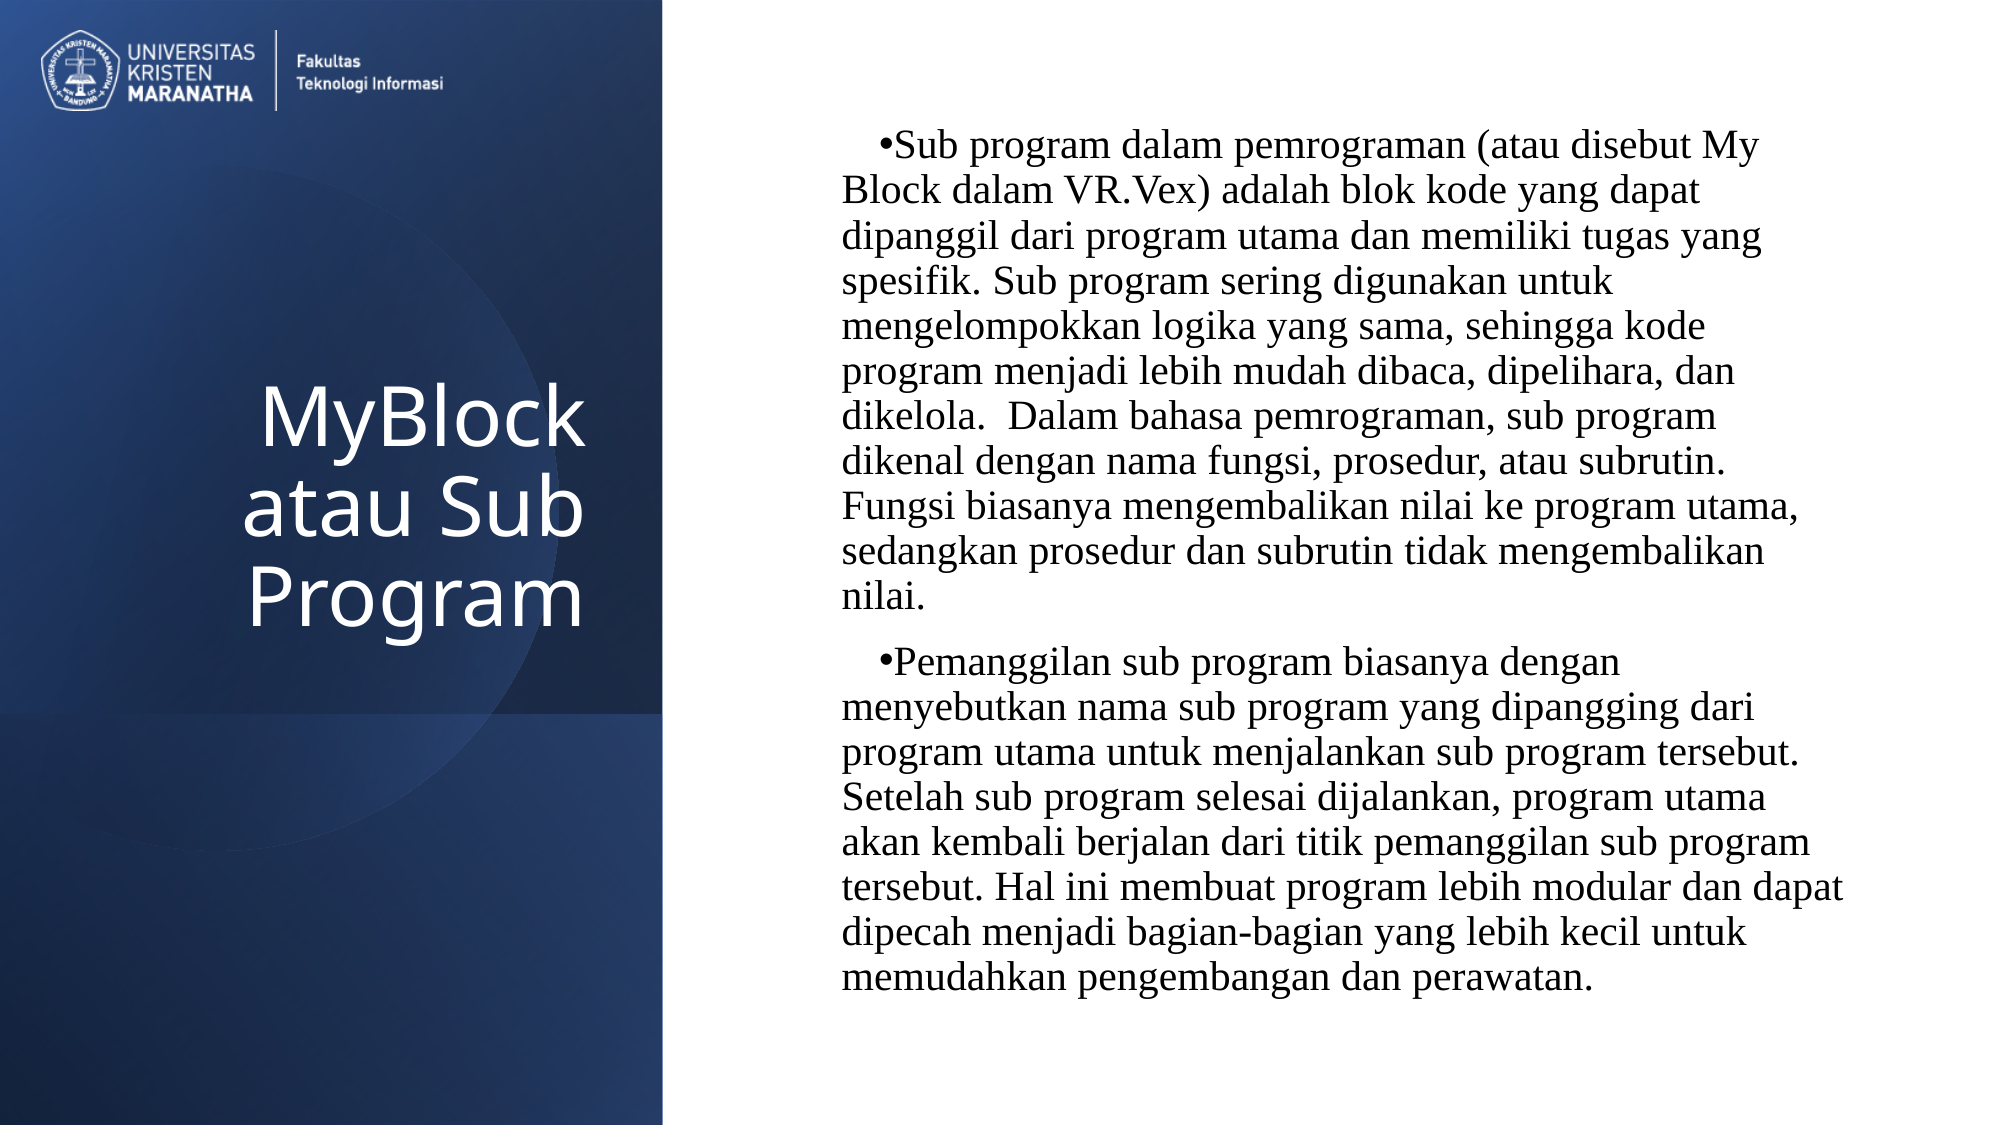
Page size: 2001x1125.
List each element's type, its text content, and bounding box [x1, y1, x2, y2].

picture [41, 30, 443, 111]
text_box [663, 0, 2000, 1125]
title MyBlock atau Sub Program [76, 96, 602, 652]
text_box [0, 0, 663, 1124]
list Sub program dalam pemrograman (atau disebut My Block dalam VR.Vex) adalah blok kode yang dapat dipanggil dari program utama dan memiliki tugas yang spesifik. Sub program sering digunakan untuk mengelompokkan logika yang sama, sehingga kode program menjadi lebih mudah dibaca, dipelihara, dan dikelola. Dalam bahasa pemrograman, sub program dikenal dengan nama fungsi, prosedur, atau subrutin. Fungsi biasanya mengembalikan nilai ke program utama, sedangkan prosedur dan subrutin tidak mengembalikan nilai. Pemanggilan sub program biasanya dengan menyebutkan nama sub program yang dipangging dari program utama untuk menjalankan sub program tersebut. Setelah sub program selesai dijalankan, program utama akan kembali berjalan dari titik pemanggilan sub program tersebut. Hal ini membuat program lebih modular dan dapat dipecah menjadi bagian-bagian yang lebih kecil untuk memudahkan pengembangan dan perawatan. [789, 106, 1865, 1017]
